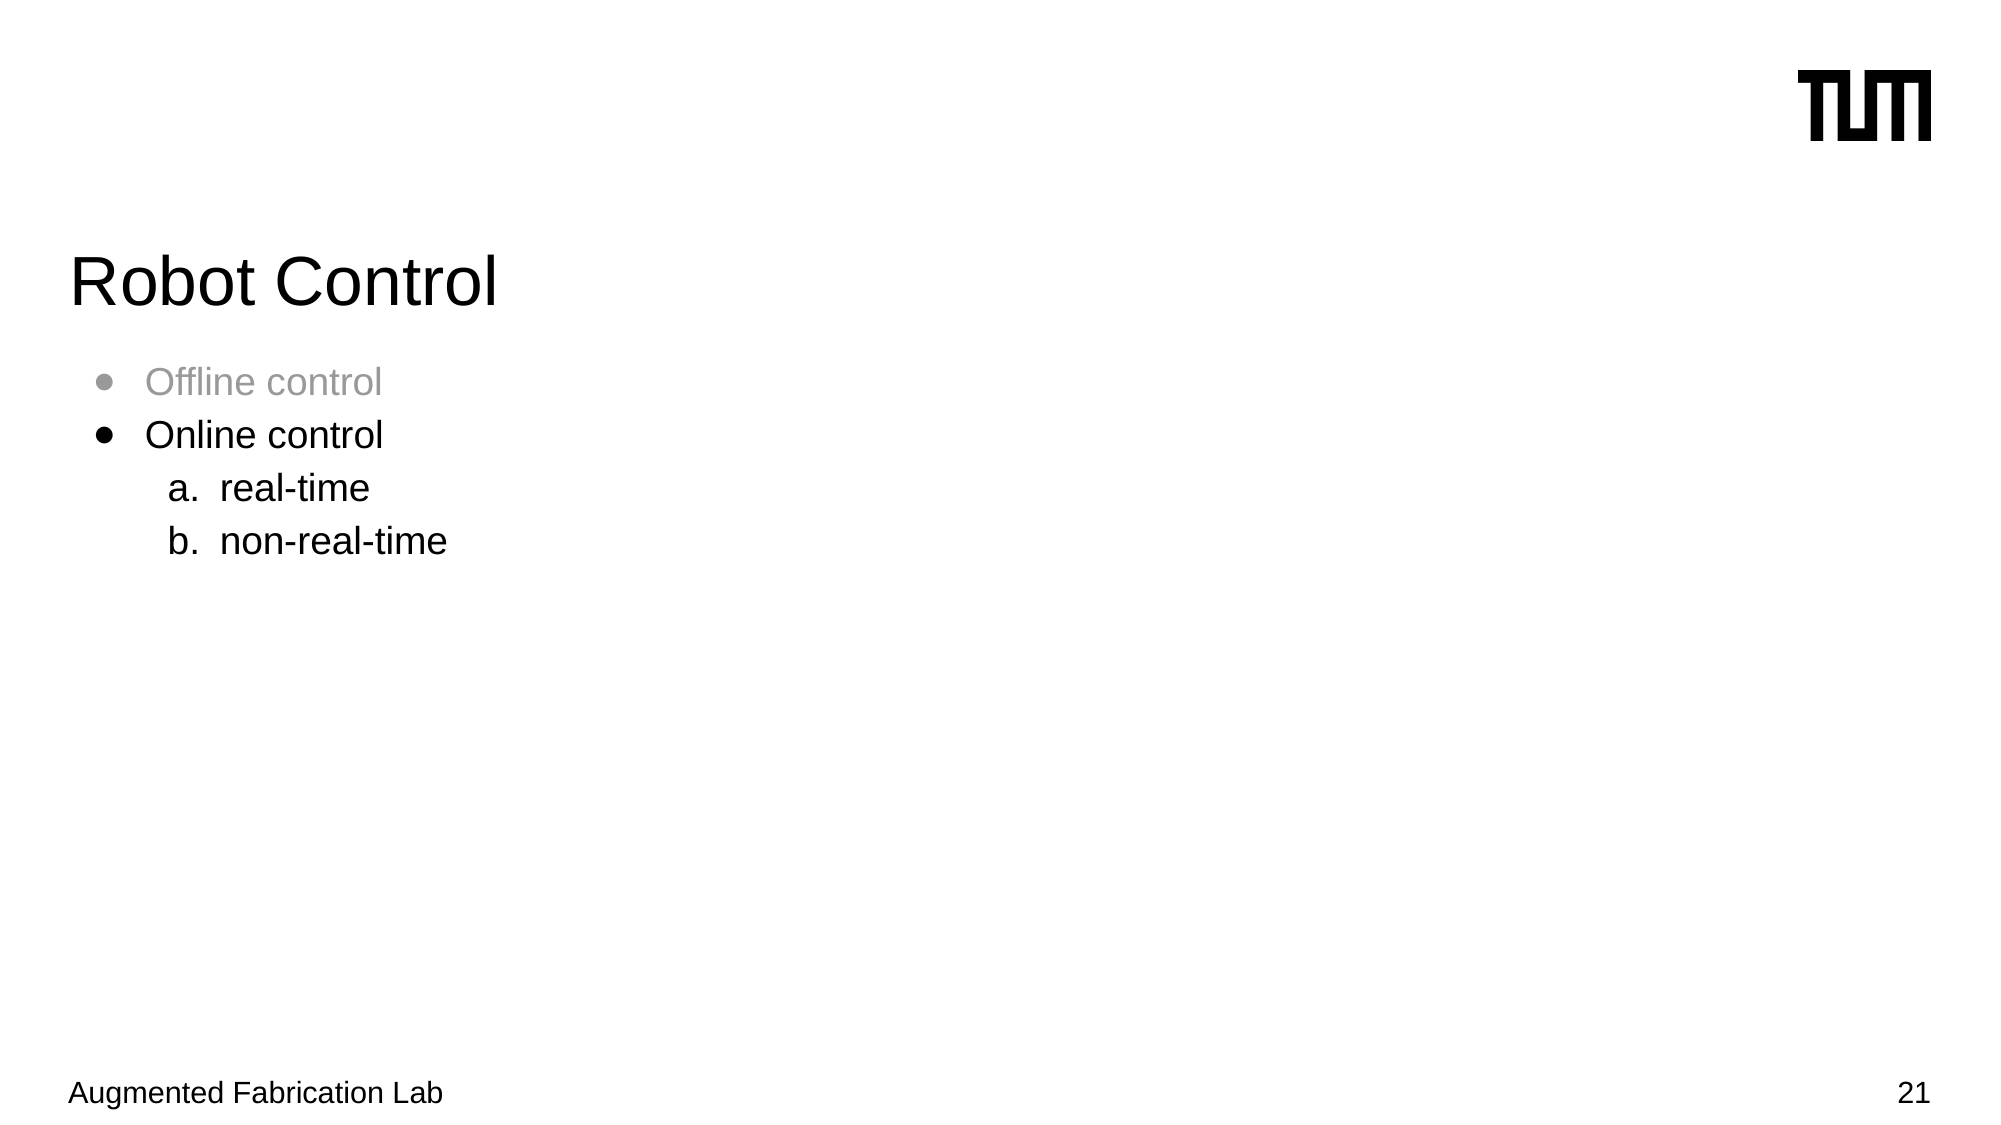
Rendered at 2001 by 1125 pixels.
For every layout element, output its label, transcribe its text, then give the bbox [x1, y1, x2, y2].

slide_number ‹#› [1483, 1061, 1932, 1122]
picture [1798, 70, 1931, 141]
footer Augmented Fabrication Lab [68, 1061, 1483, 1122]
list Offline control Online control real-time non-real-time [69, 350, 1932, 1028]
title Robot Control [69, 212, 1932, 303]
